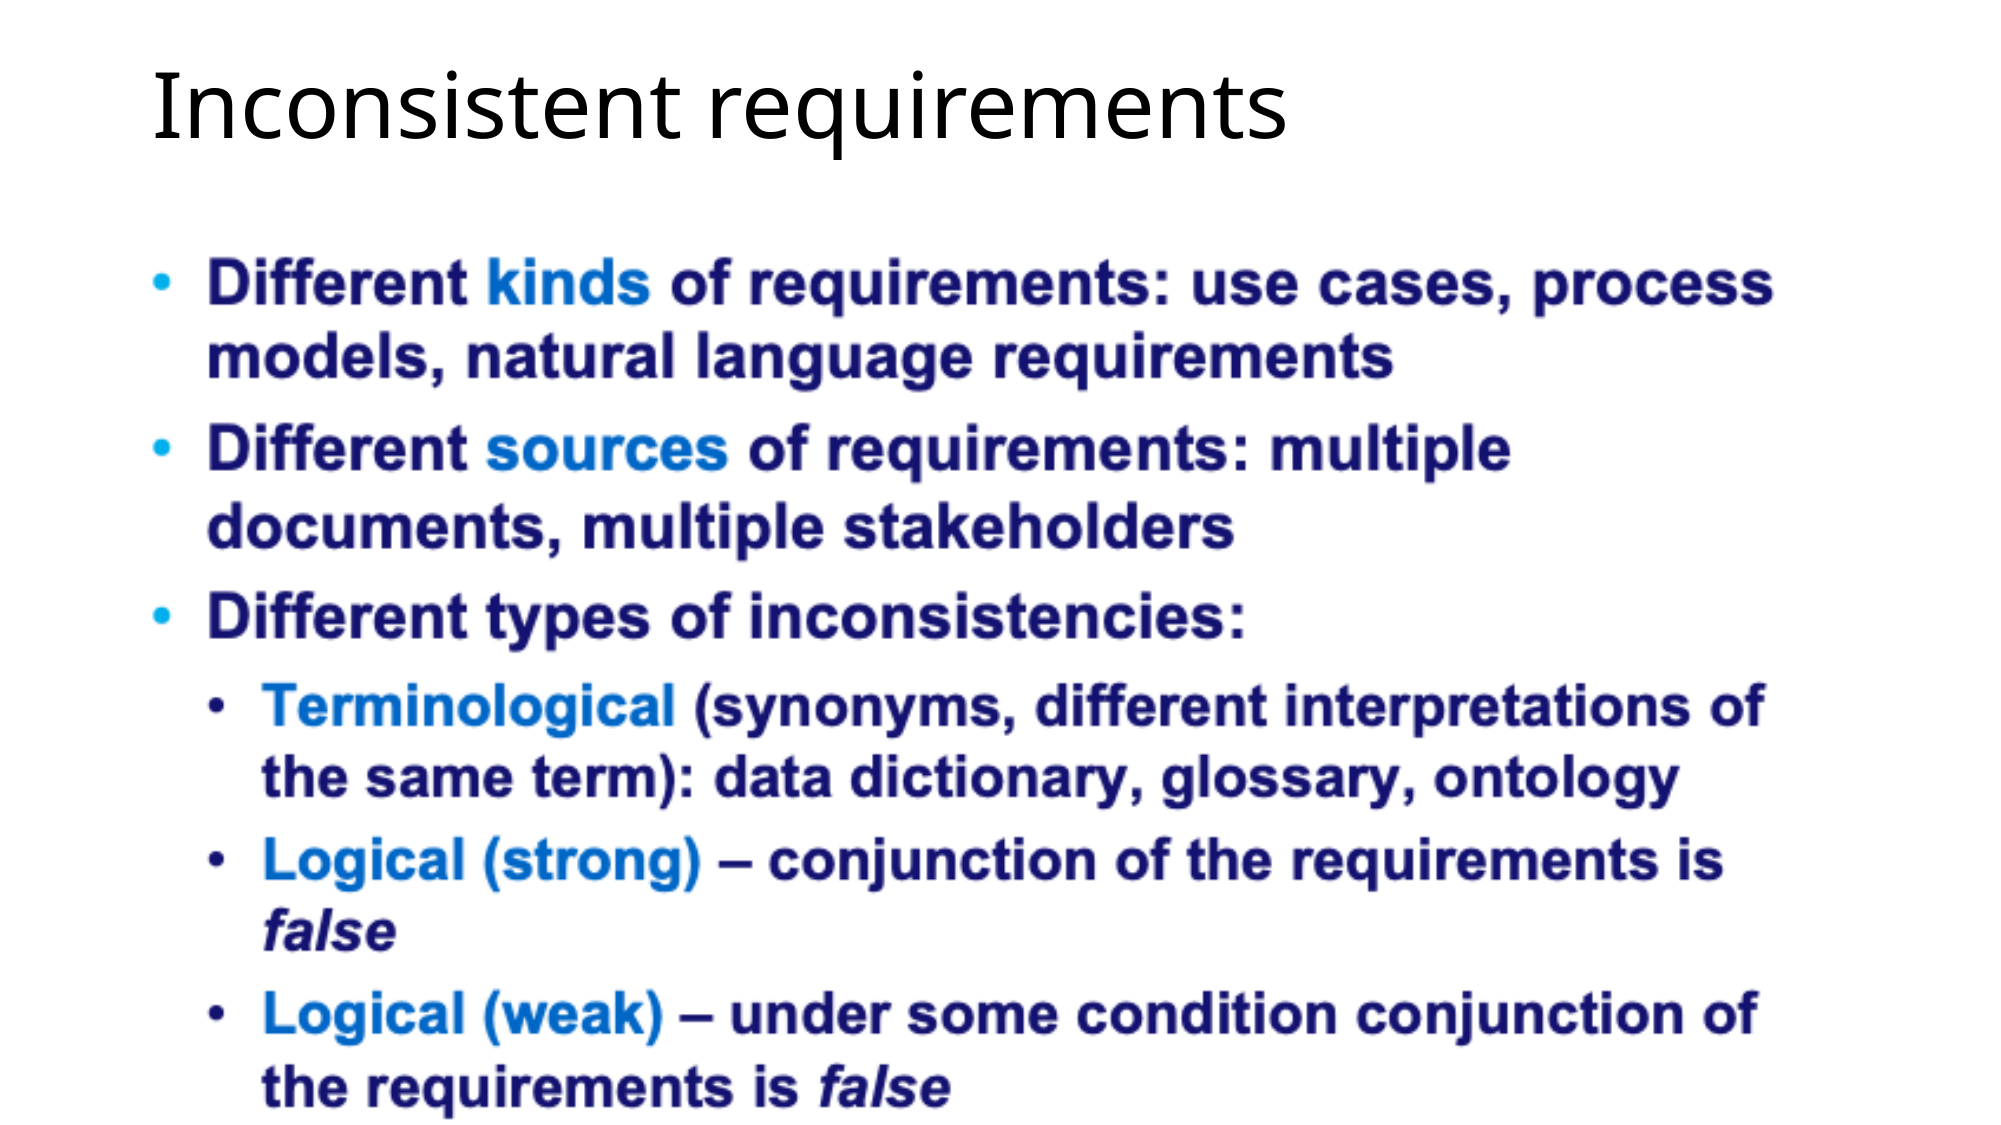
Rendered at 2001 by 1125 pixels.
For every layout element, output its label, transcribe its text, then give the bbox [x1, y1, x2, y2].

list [136, 220, 1797, 1125]
title Inconsistent requirements [137, 0, 1863, 218]
